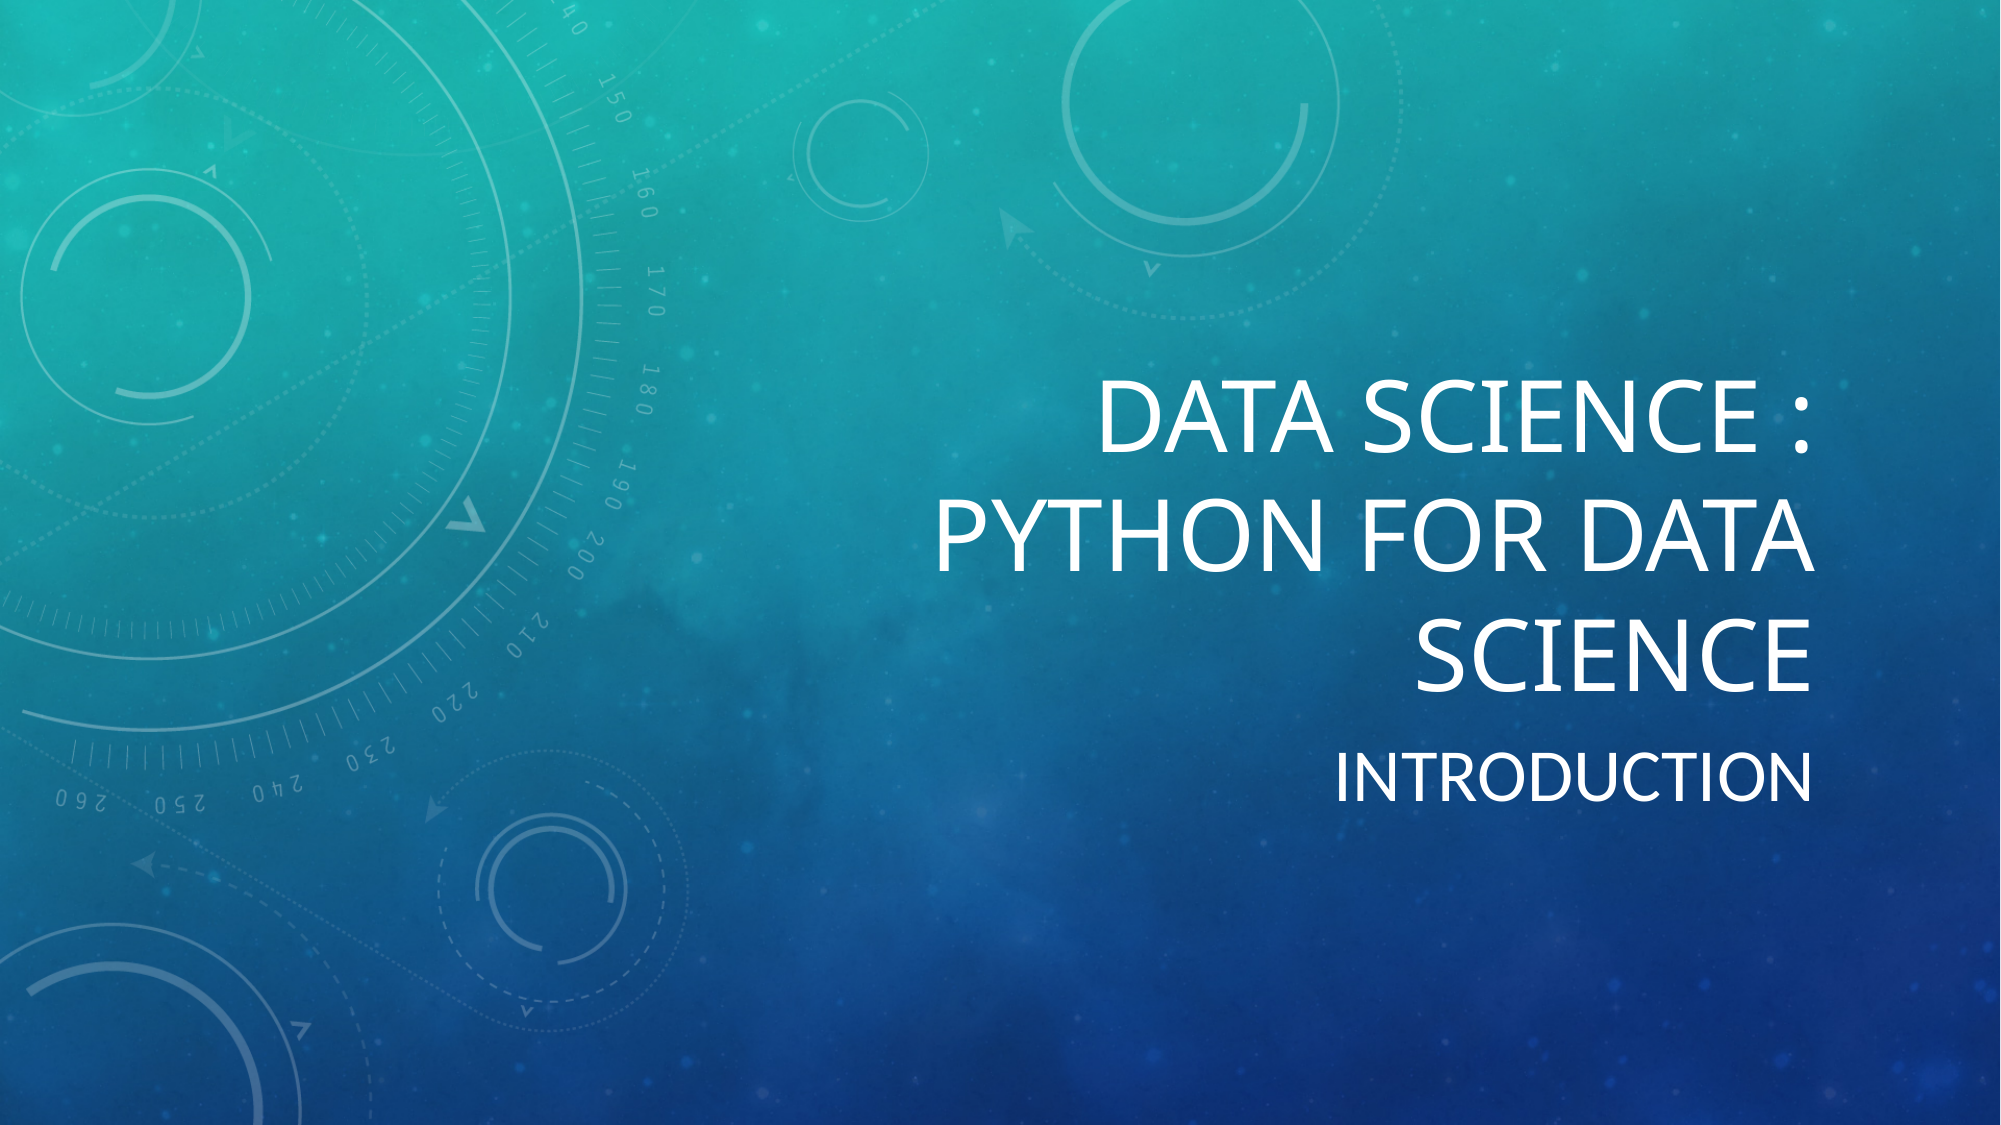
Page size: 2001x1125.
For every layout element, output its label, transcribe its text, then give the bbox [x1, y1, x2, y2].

subtitle introduction [650, 719, 1831, 950]
title Data science : python for data science [650, 322, 1831, 719]
picture [0, 0, 2001, 1125]
